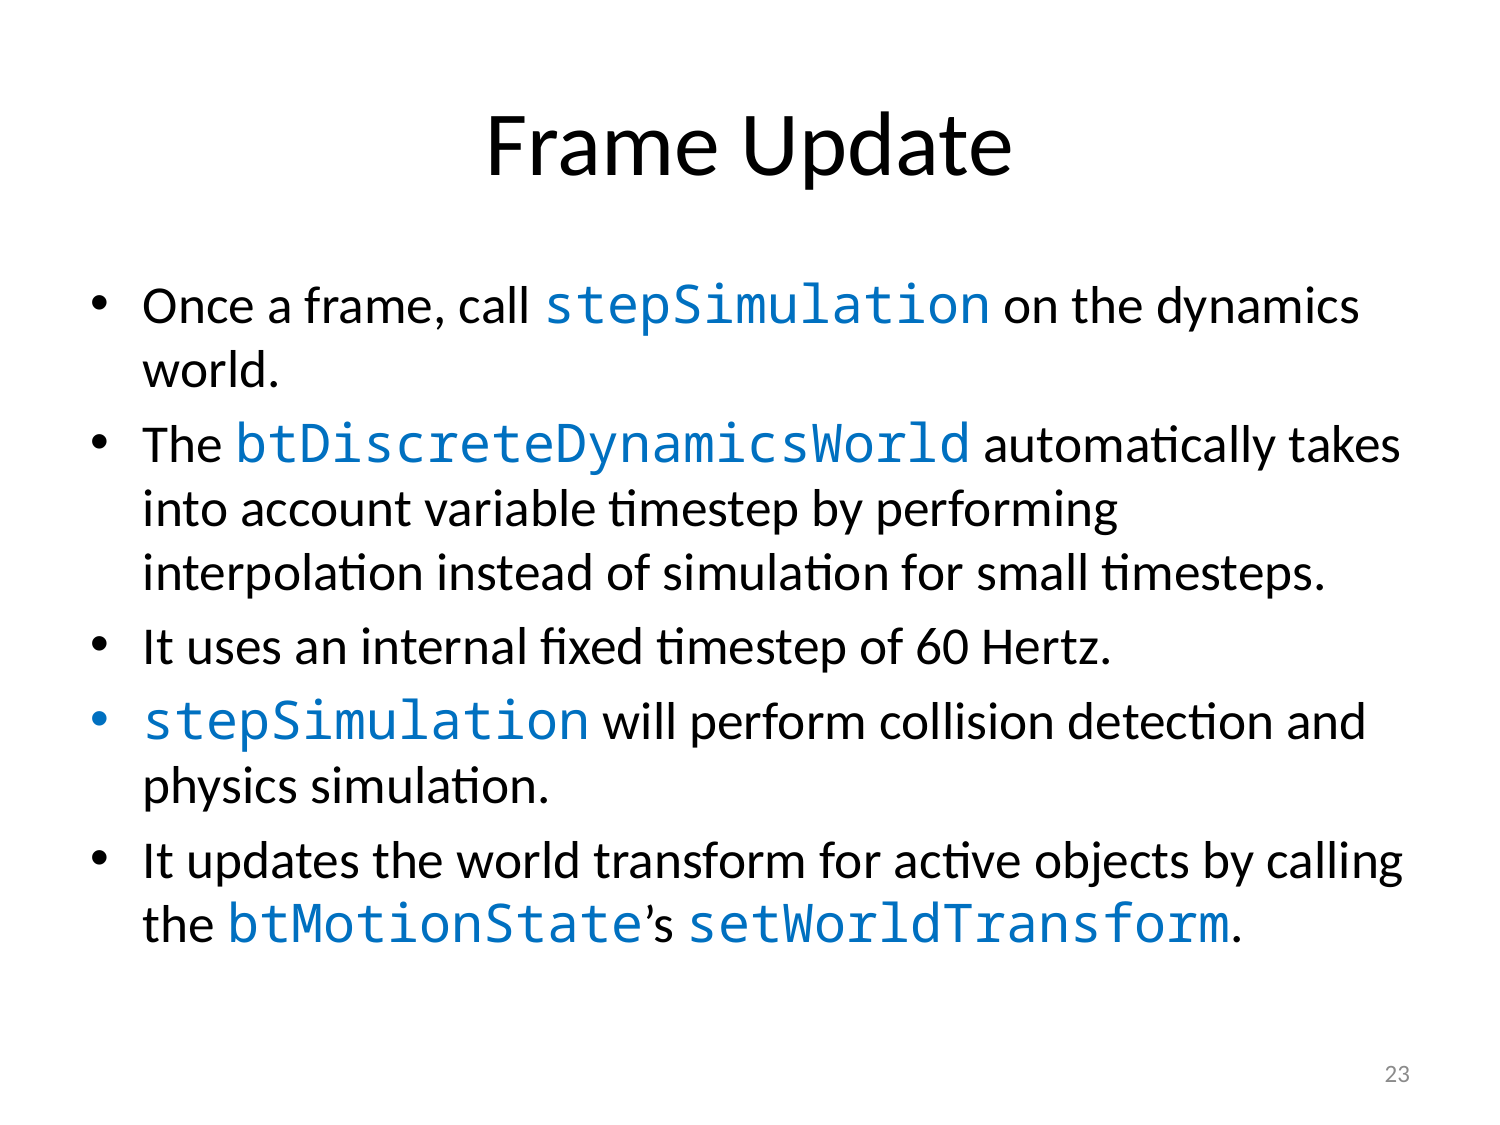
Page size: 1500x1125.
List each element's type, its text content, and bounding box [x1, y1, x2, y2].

list Once a frame, call stepSimulation on the dynamics world. The btDiscreteDynamicsWorld automatically takes into account variable timestep by performing interpolation instead of simulation for small timesteps. It uses an internal fixed timestep of 60 Hertz. stepSimulation will perform collision detection and physics simulation. It updates the world transform for active objects by calling the btMotionState’s setWorldTransform. [75, 262, 1425, 1005]
title Frame Update [75, 45, 1425, 233]
slide_number 23 [1074, 1042, 1425, 1103]
